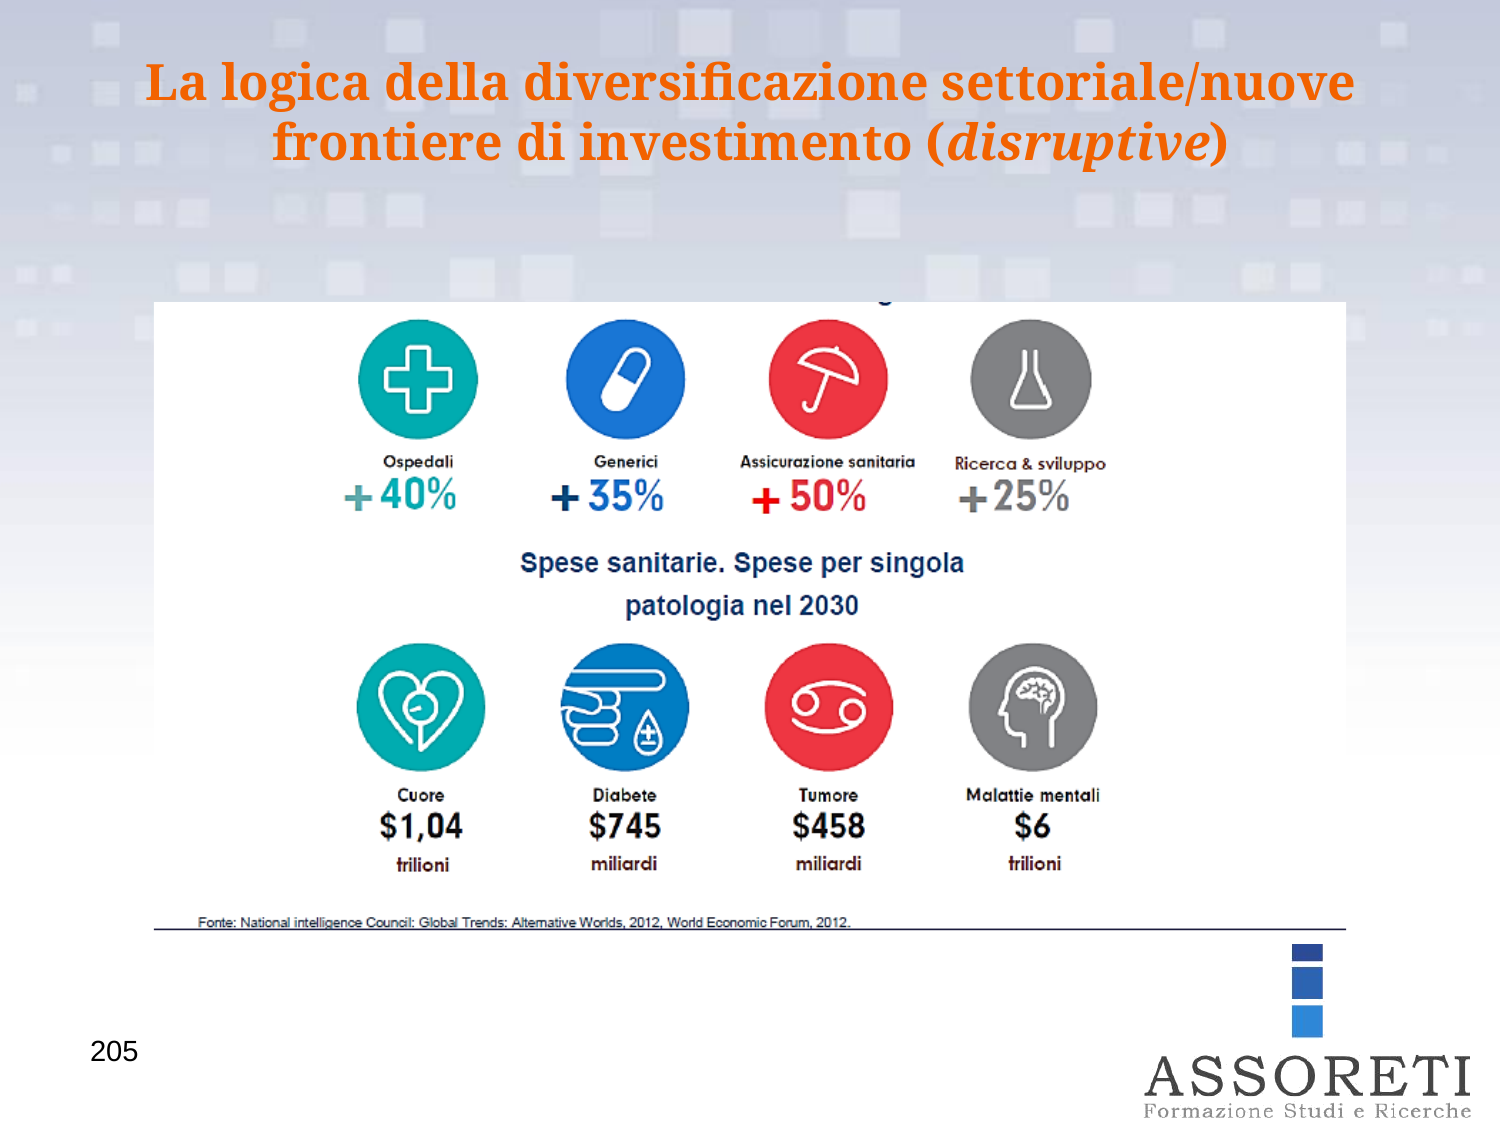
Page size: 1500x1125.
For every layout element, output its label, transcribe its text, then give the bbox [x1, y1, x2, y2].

picture [0, 0, 1500, 1125]
text_box La logica della diversificazione settoriale/nuove frontiere di investimento (disruptive) [72, 42, 1431, 178]
slide_number 205 [74, 1024, 426, 1103]
